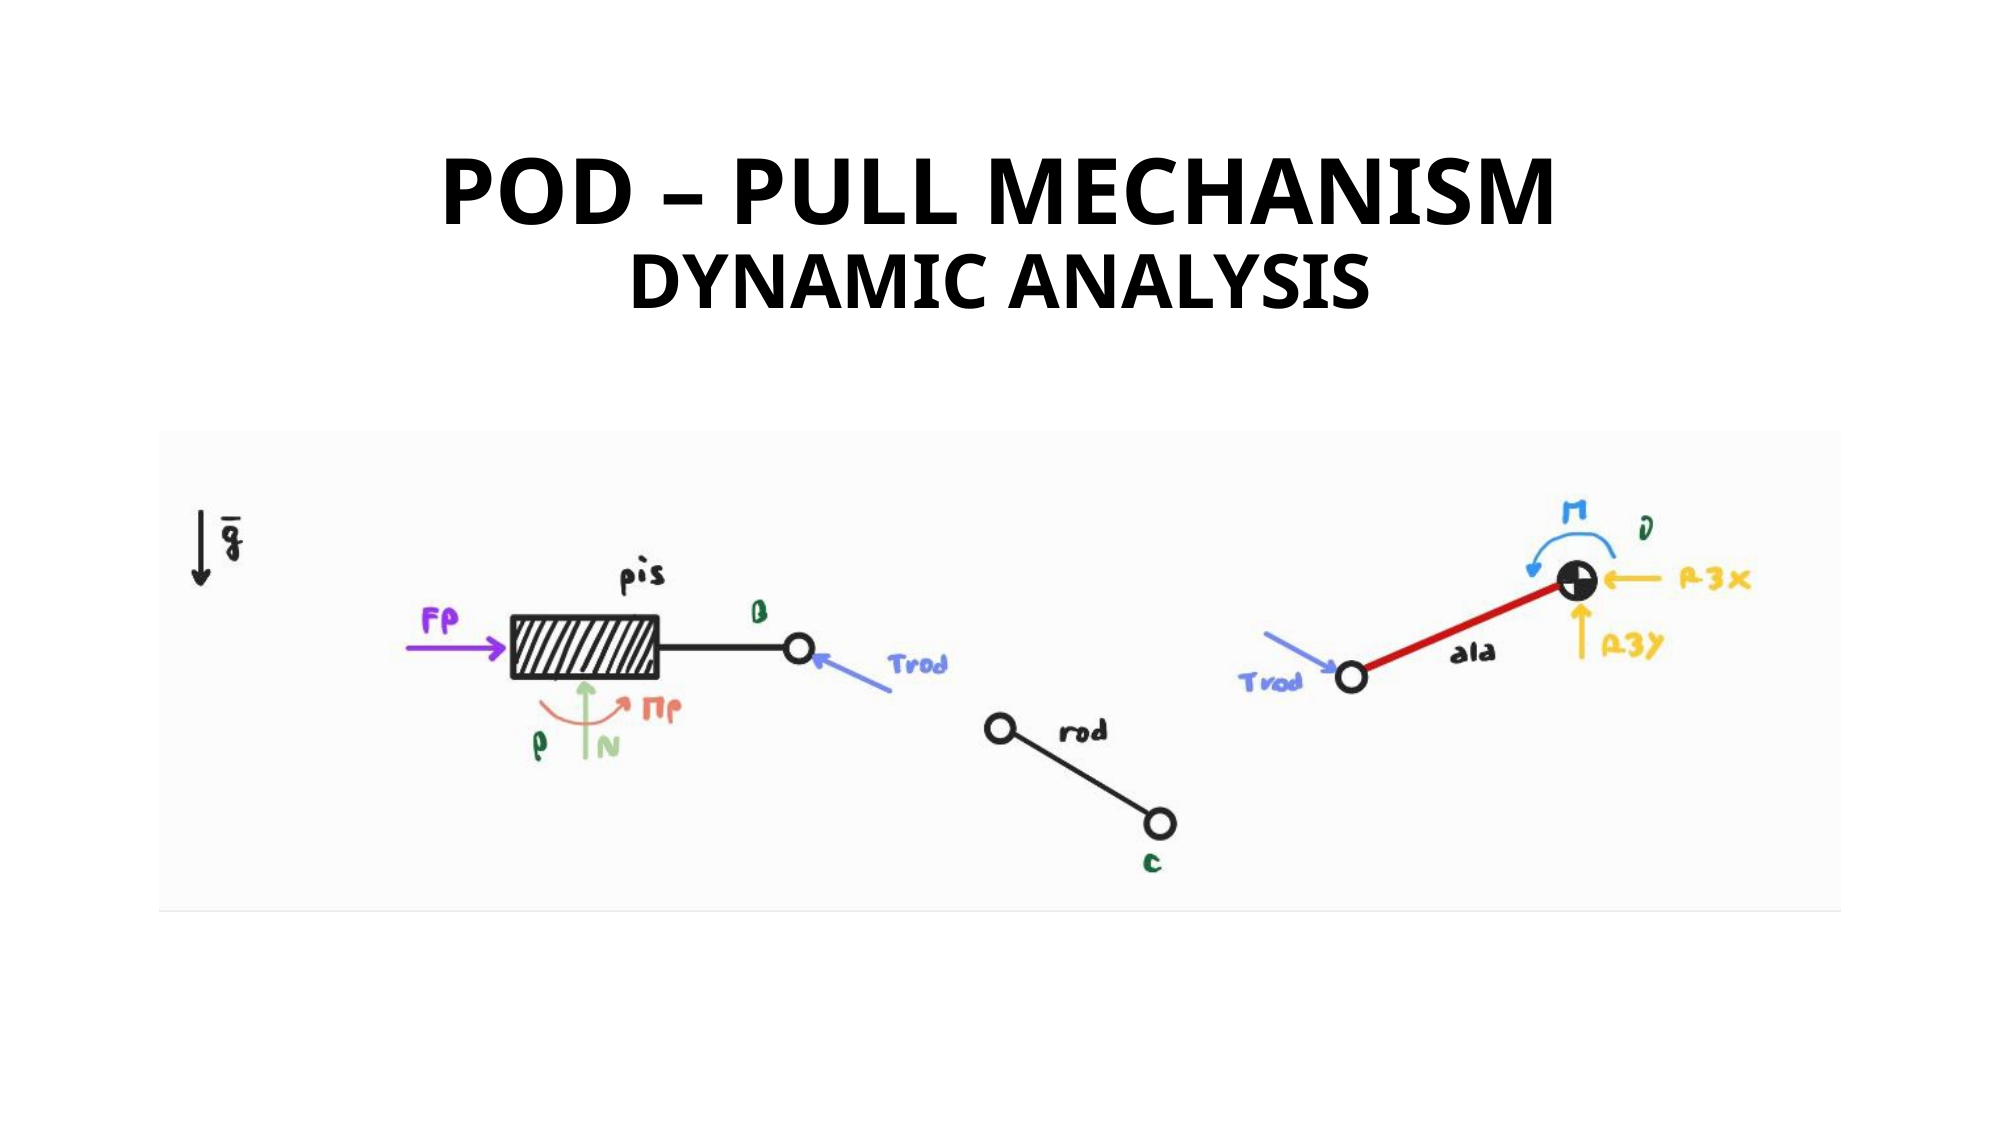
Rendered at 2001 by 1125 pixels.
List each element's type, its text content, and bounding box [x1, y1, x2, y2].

text_box POD – PULL MECHANISM DYNAMIC ANALYSIS [106, 137, 1894, 355]
picture [159, 431, 1841, 912]
